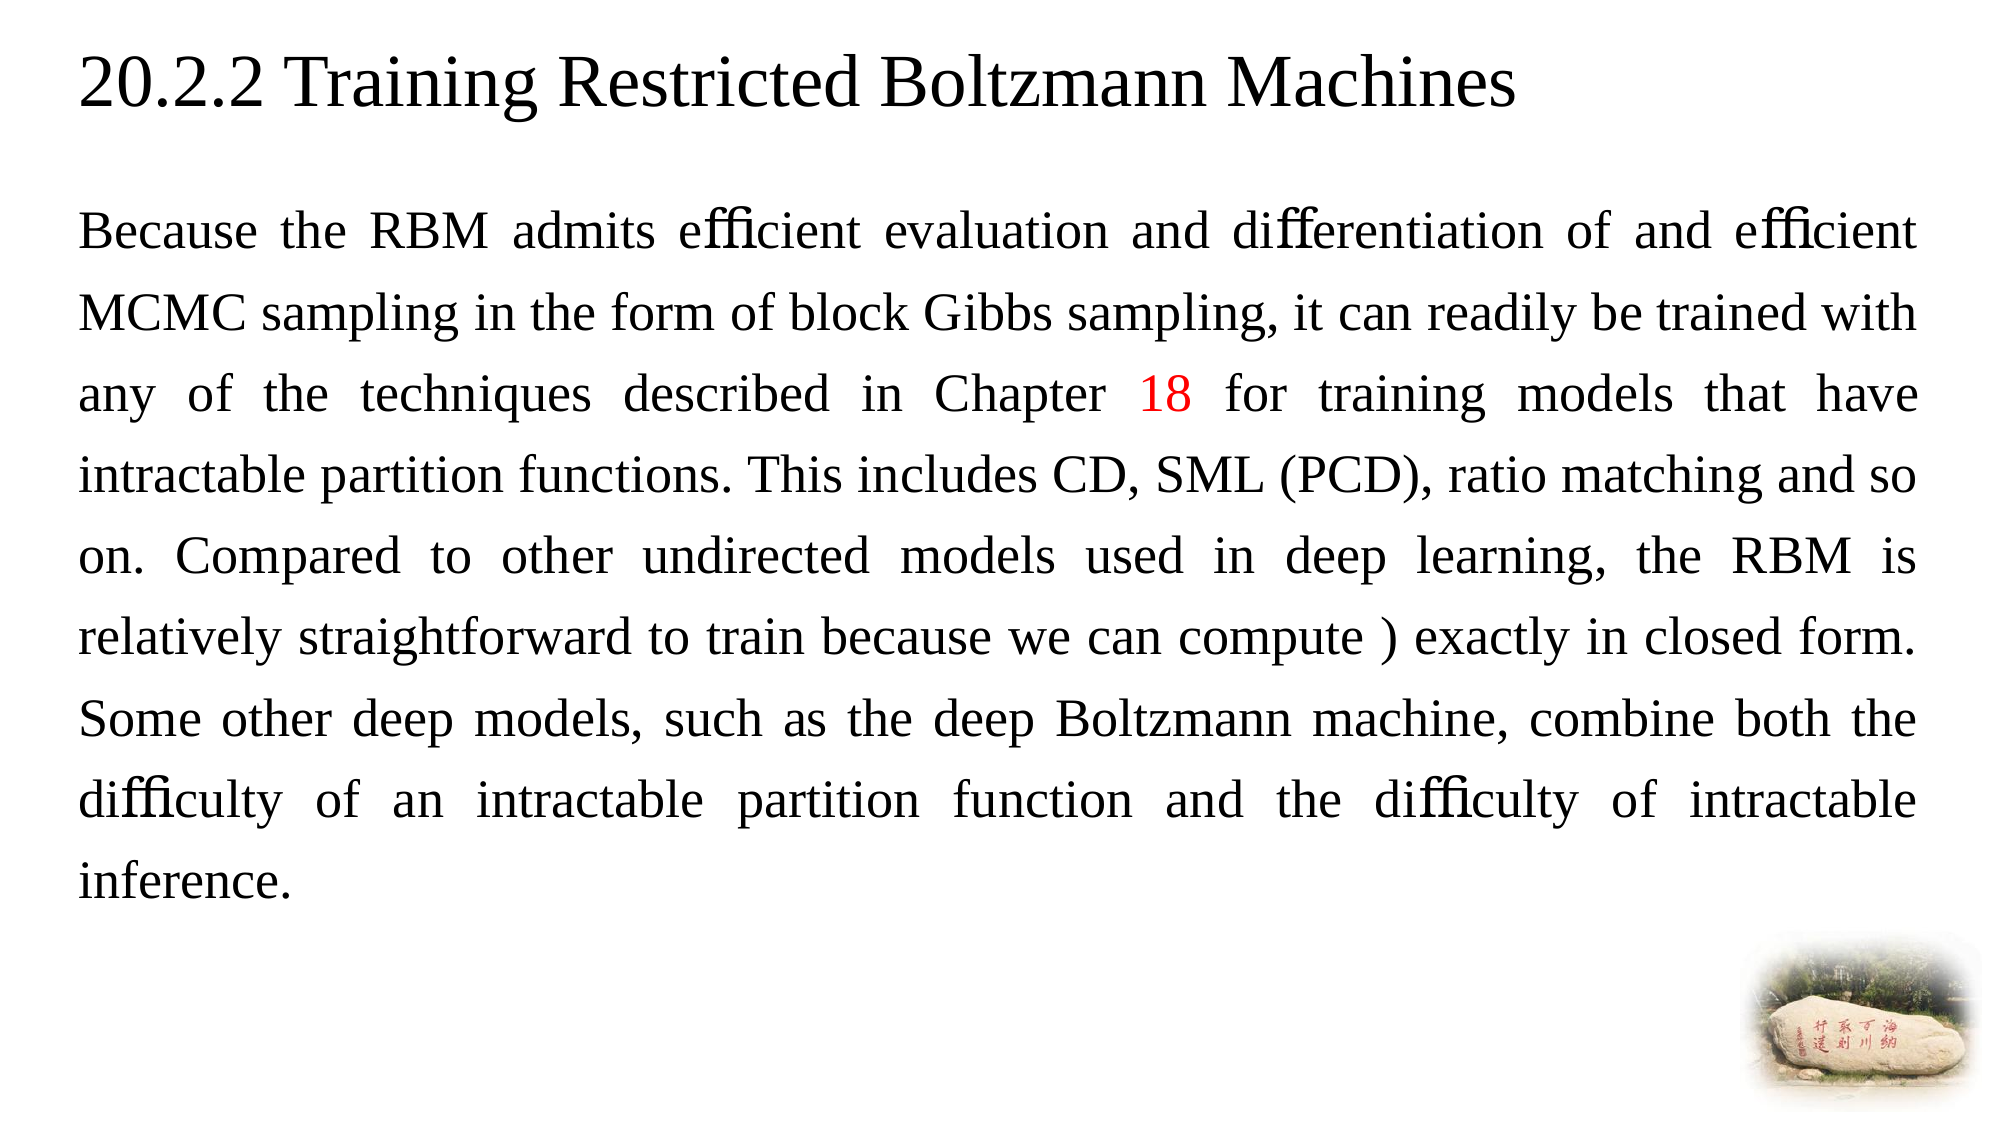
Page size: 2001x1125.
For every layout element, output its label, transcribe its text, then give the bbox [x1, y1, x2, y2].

picture [1740, 927, 1985, 1112]
title 20.2.2 Training Restricted Boltzmann Machines [63, 21, 1936, 142]
